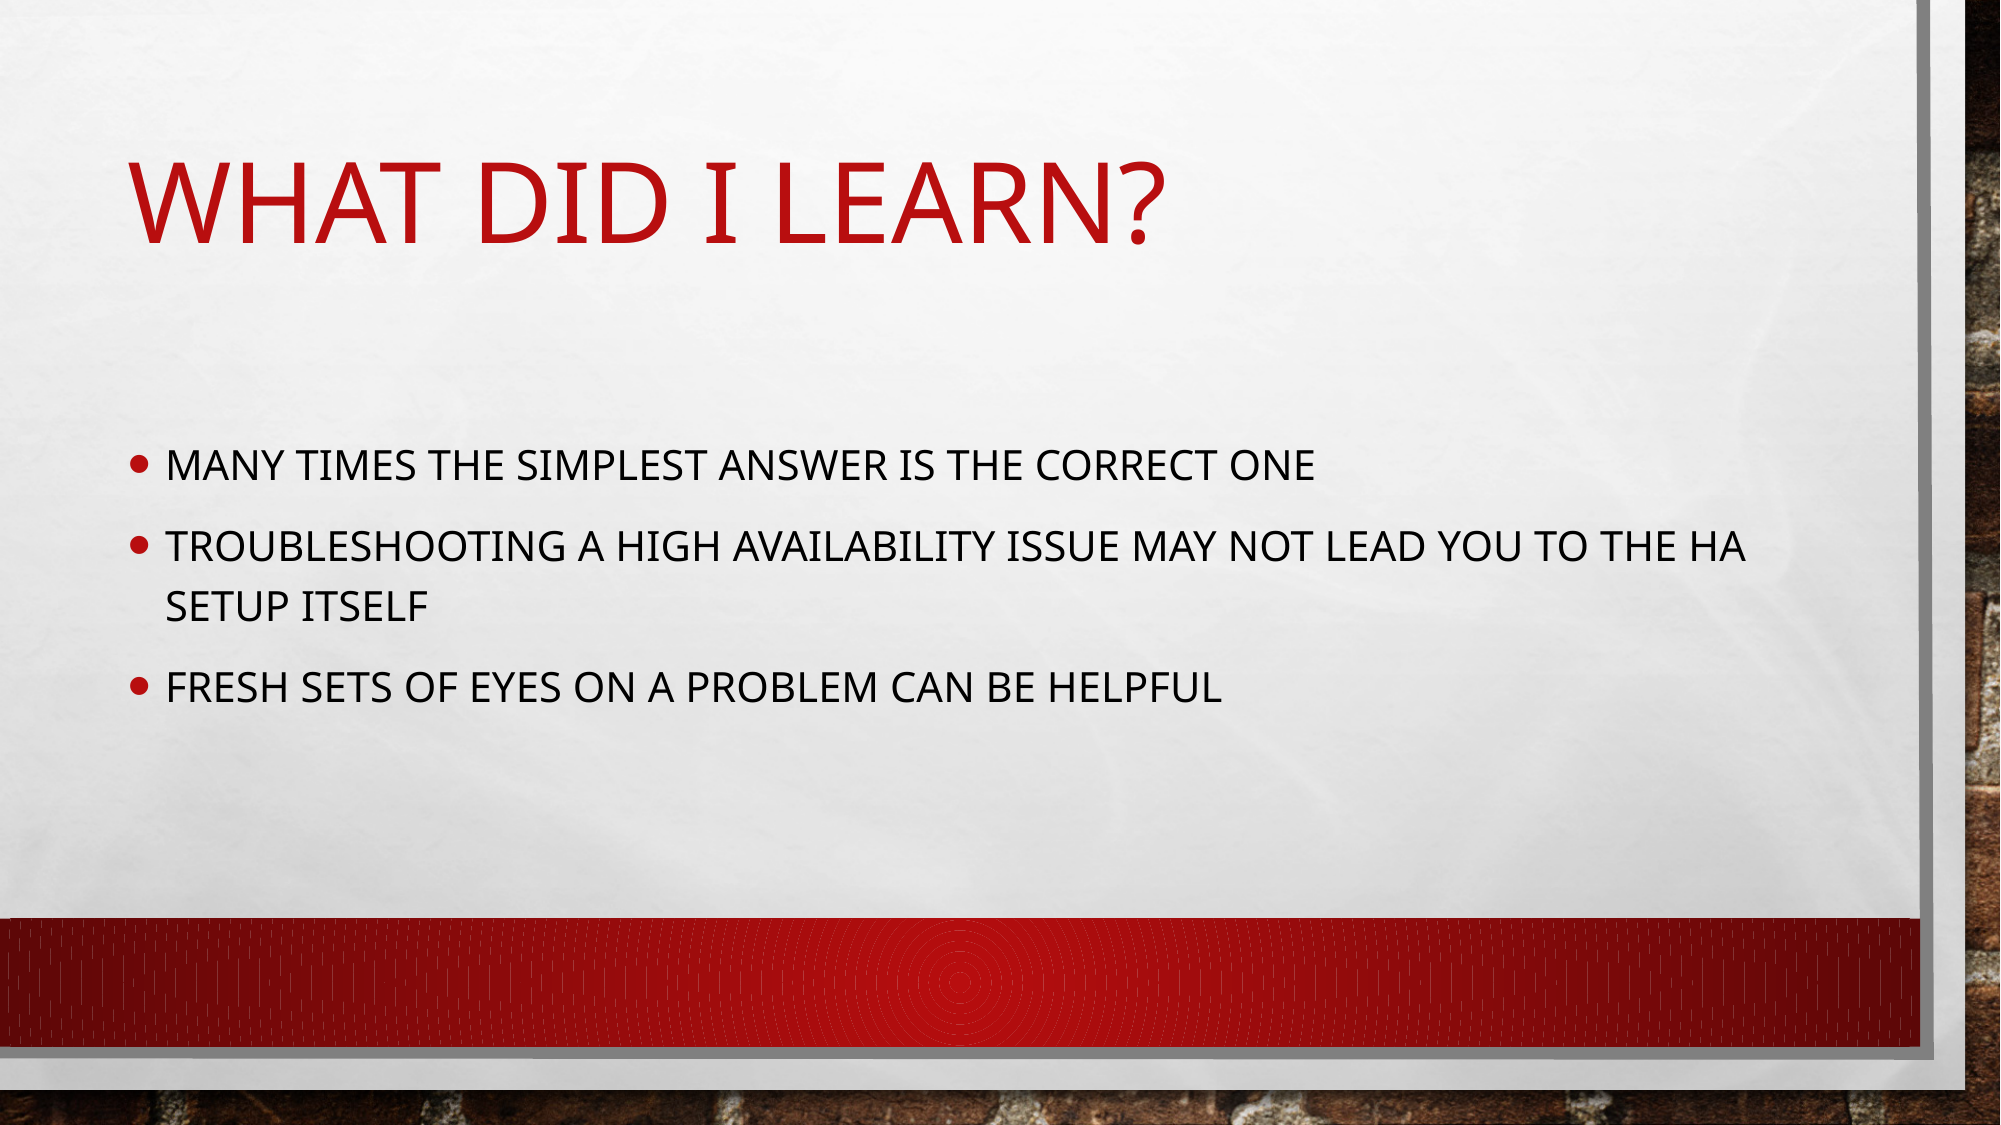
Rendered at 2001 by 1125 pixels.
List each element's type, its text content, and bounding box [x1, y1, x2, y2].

list Many times the simplest answer is the correct one Troubleshooting a high availability issue may not lead you to the ha setup itself Fresh sets of eyes on a problem can be helpful [112, 338, 1818, 882]
picture [0, 0, 2000, 1125]
title What did I learn? [112, 112, 1818, 302]
